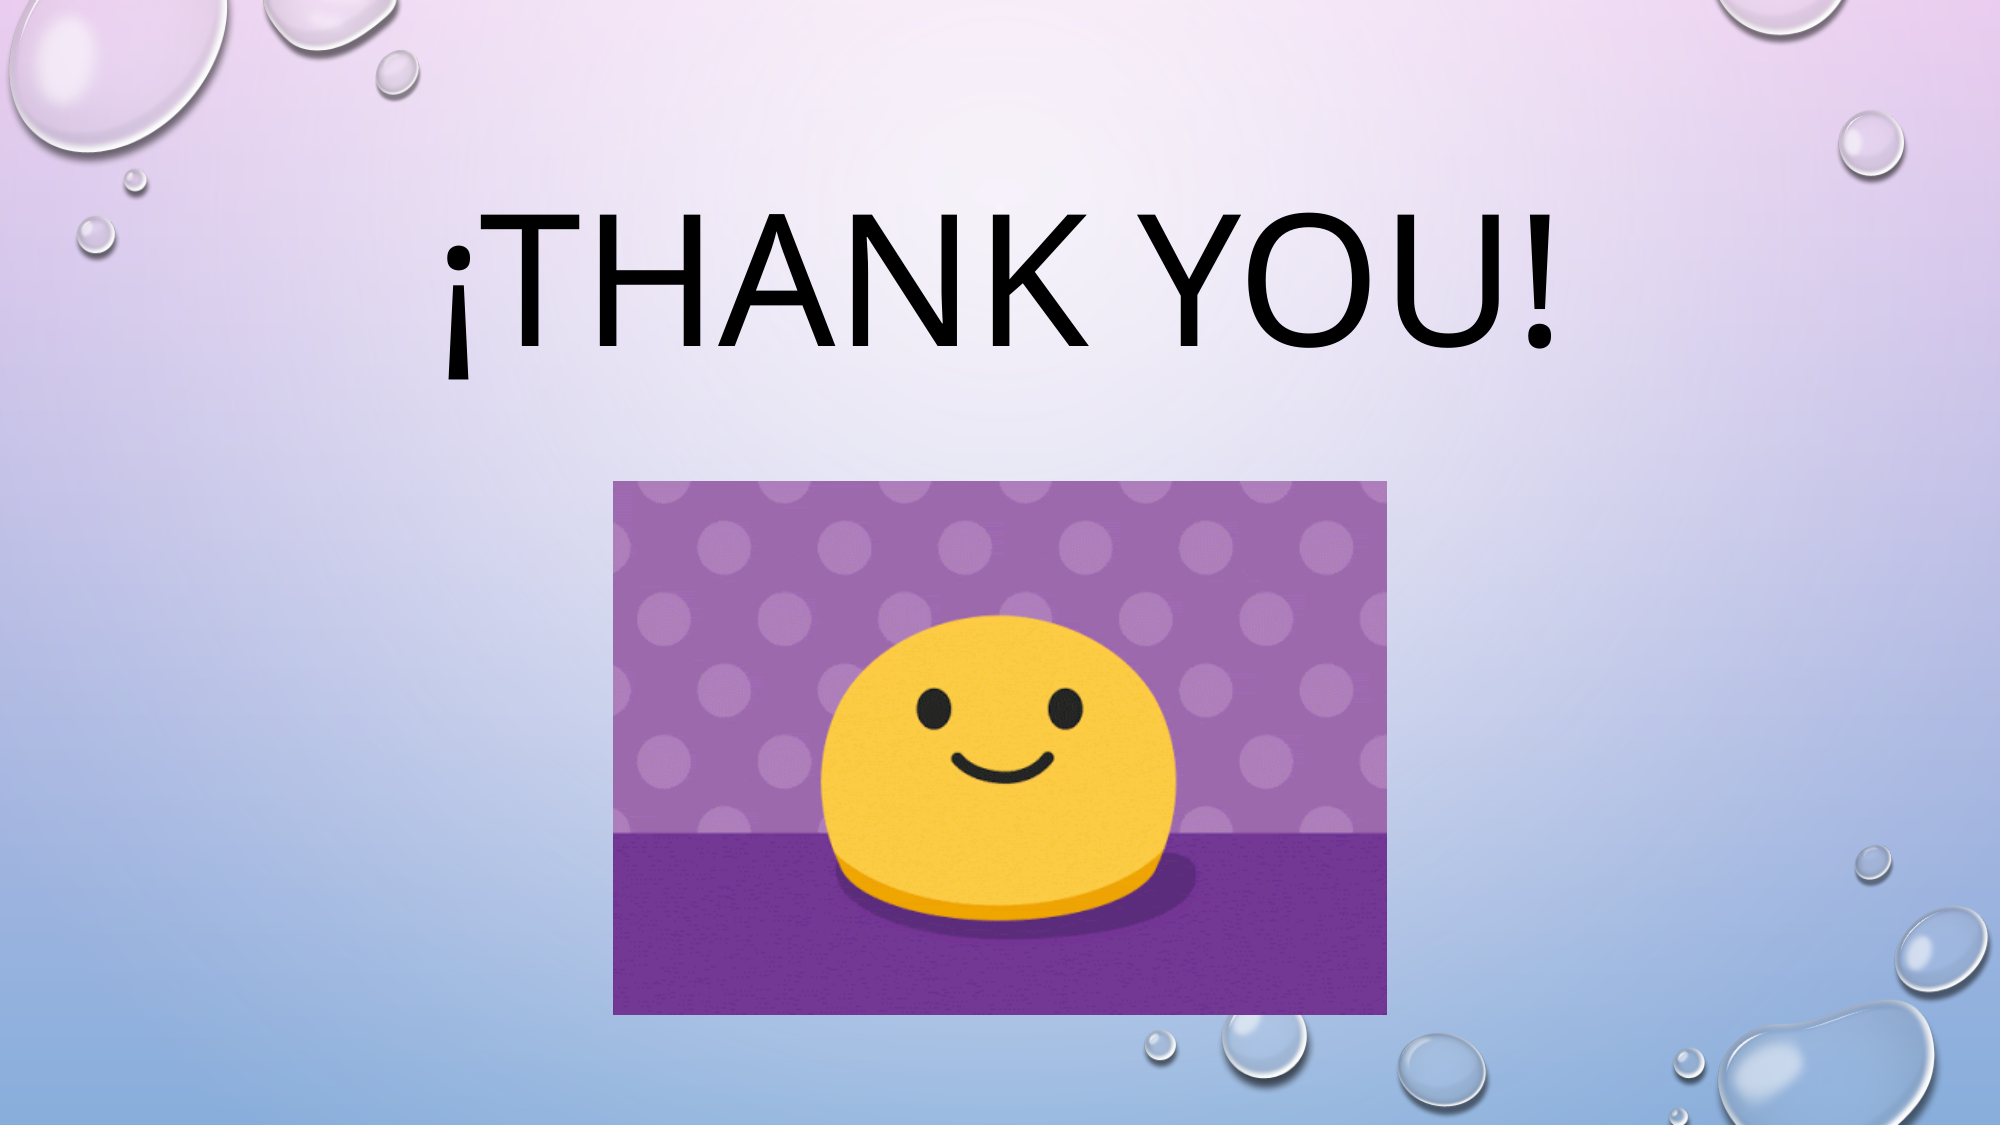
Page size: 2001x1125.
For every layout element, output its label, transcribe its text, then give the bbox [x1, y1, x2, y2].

picture [0, 0, 2000, 1125]
list ¡THANK YOU! [144, 110, 1856, 393]
